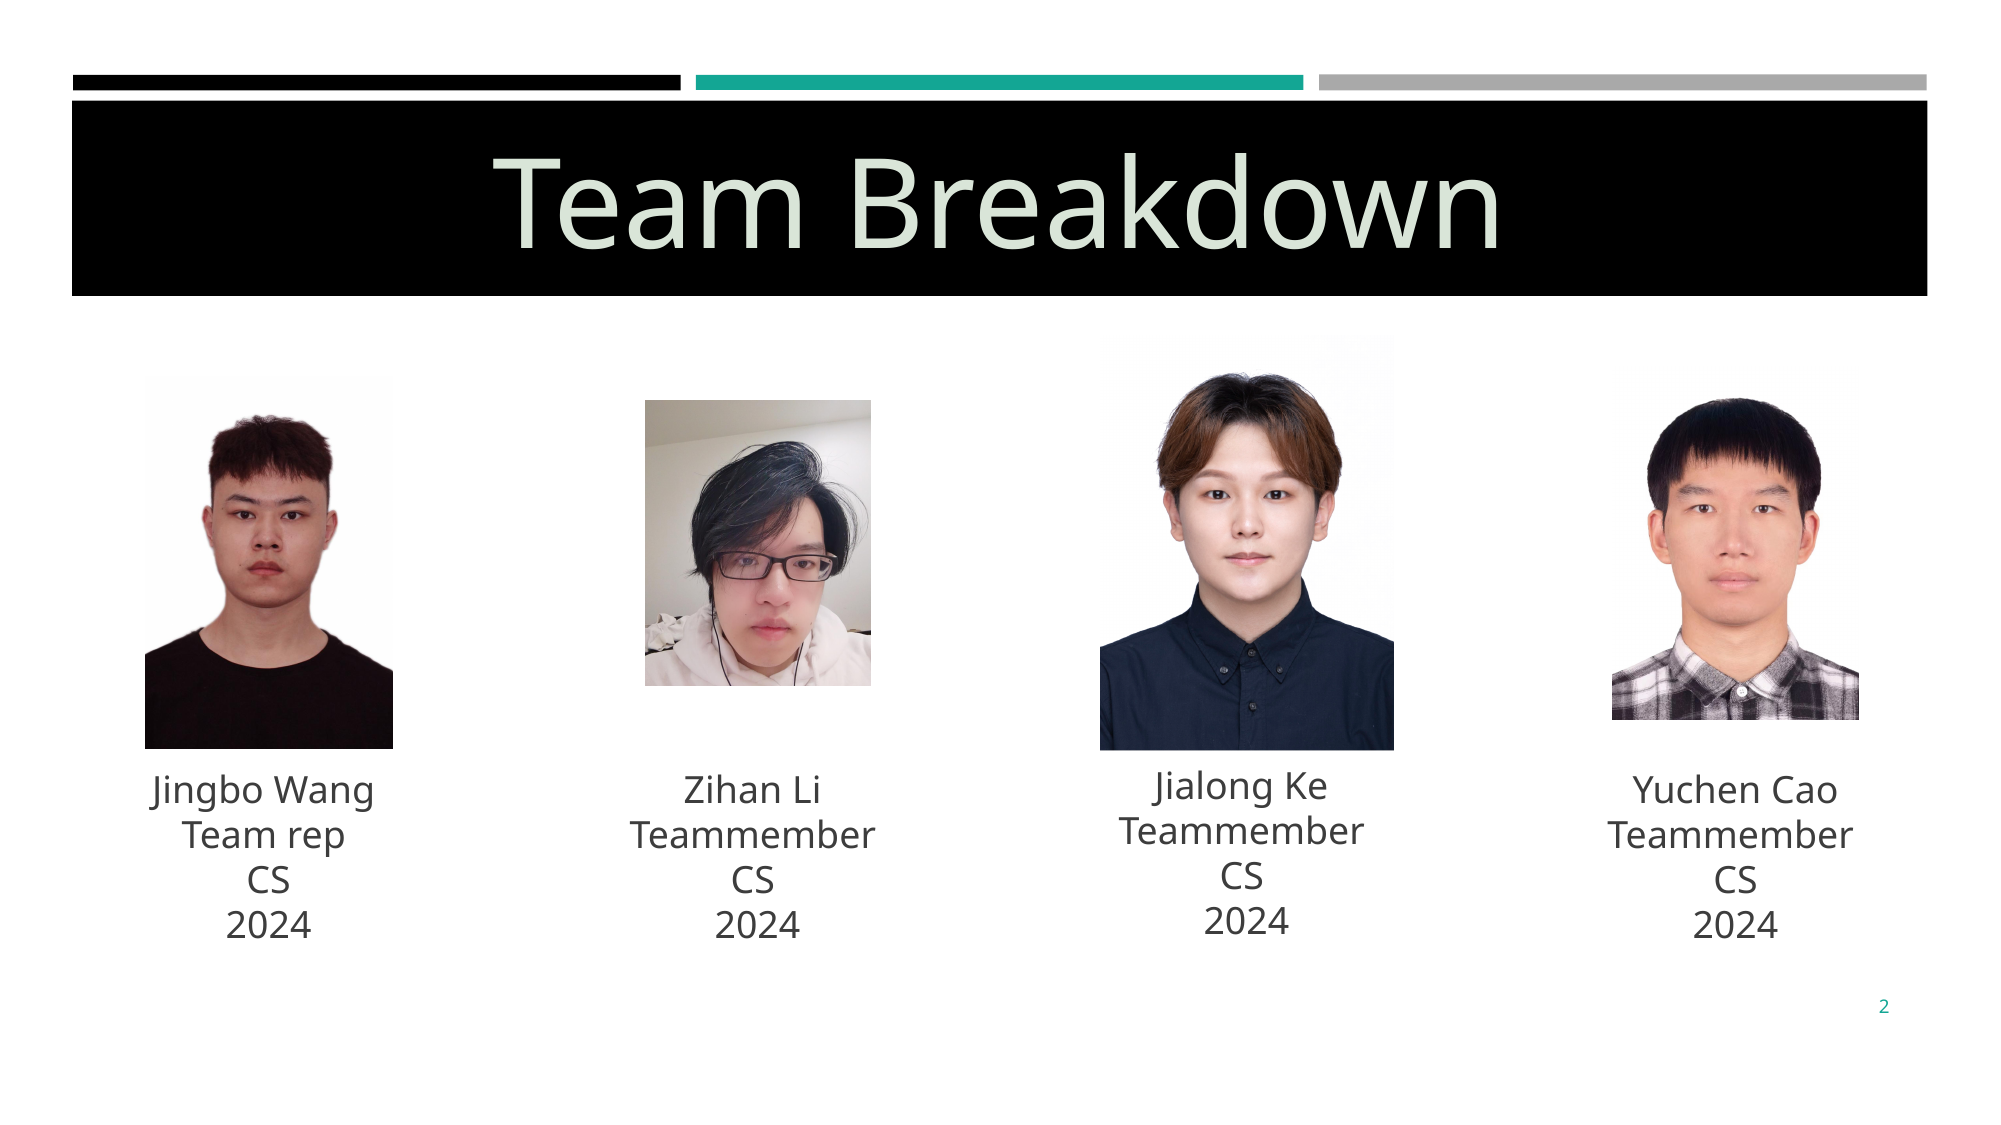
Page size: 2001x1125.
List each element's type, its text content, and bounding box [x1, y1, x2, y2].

text_box Zihan Li Teammember CS 2024 [588, 751, 927, 1002]
text_box Jialong Ke Teammember CS 2024 [1077, 747, 1416, 998]
picture [145, 376, 393, 749]
picture [1099, 335, 1394, 752]
title Team Breakdown [95, 115, 1905, 282]
picture [644, 400, 871, 686]
slide_number ‹#› [1732, 977, 1905, 1037]
text_box Jingbo Wang Team rep CS 2024 [99, 751, 438, 1002]
text_box Yuchen Cao Teammember CS 2024 [1566, 751, 1905, 1002]
picture [1611, 366, 1860, 720]
